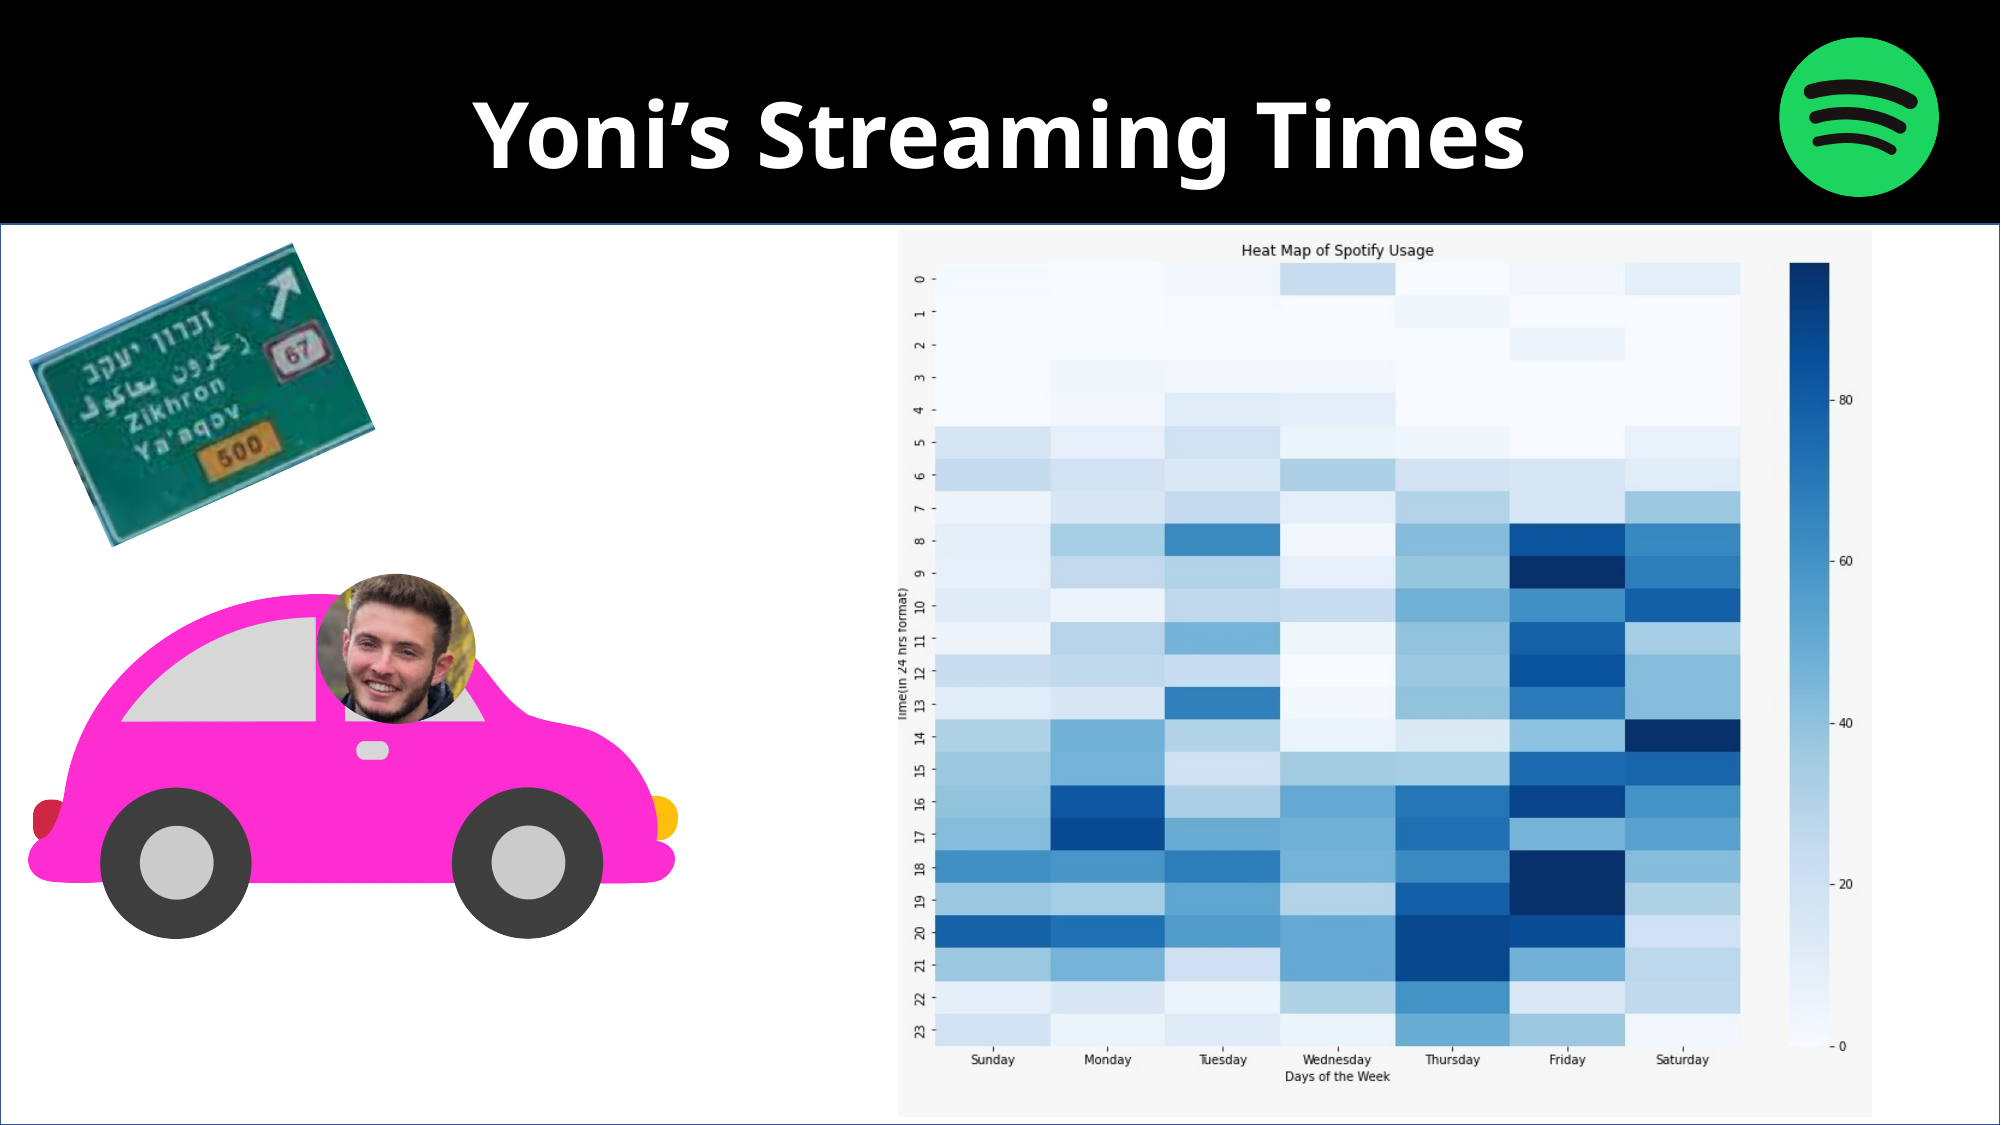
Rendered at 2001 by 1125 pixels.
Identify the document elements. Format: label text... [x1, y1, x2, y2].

picture [28, 573, 678, 940]
picture [1768, 26, 1950, 208]
picture [28, 242, 376, 548]
text_box [0, 223, 2000, 1125]
text_box Yoni’s Streaming Times [457, 69, 1543, 194]
picture [898, 230, 1873, 1117]
